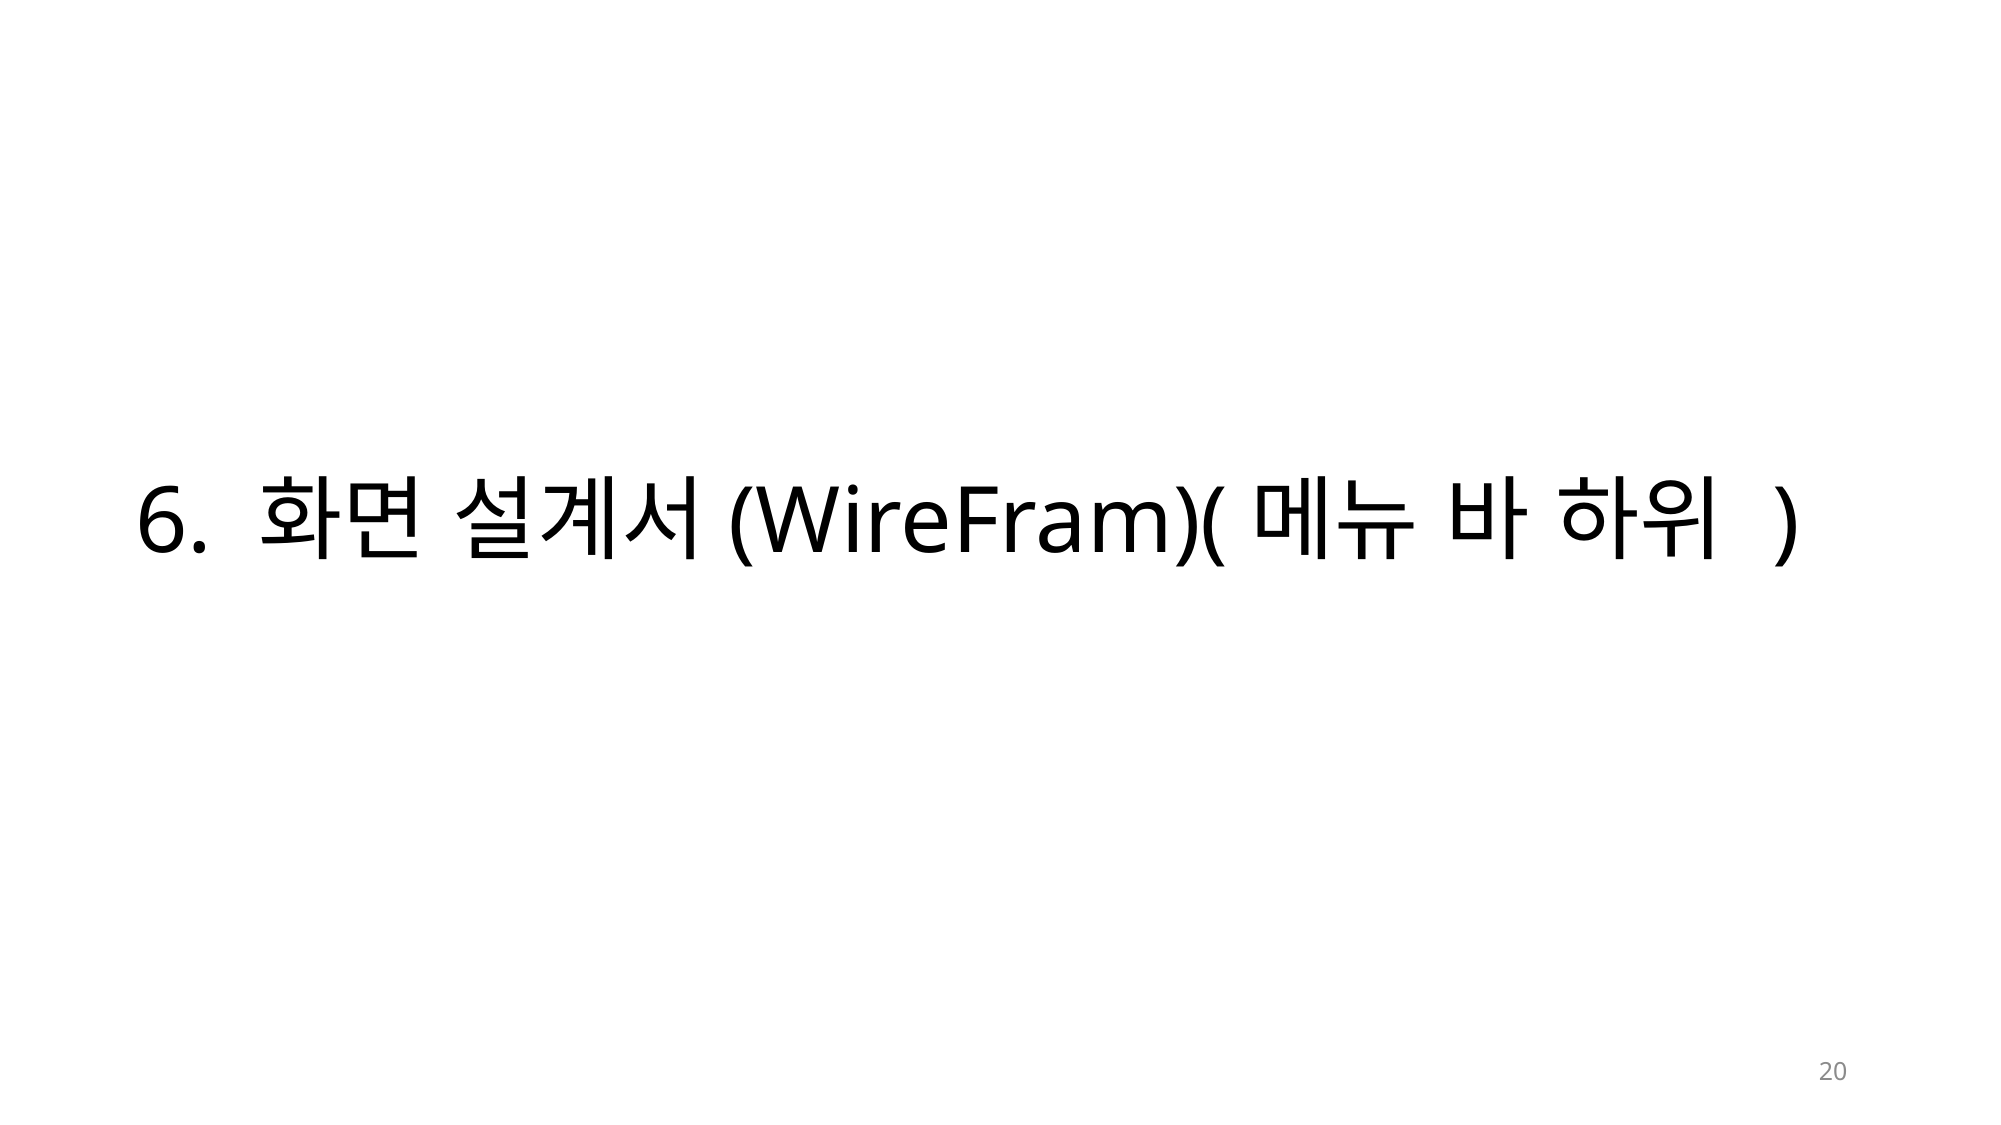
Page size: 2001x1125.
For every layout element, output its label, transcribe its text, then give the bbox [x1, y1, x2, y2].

title 6. 화면 설계서(WireFram)(메뉴 바 하위 ) [120, 413, 1846, 632]
slide_number 20 [1412, 1042, 1863, 1103]
